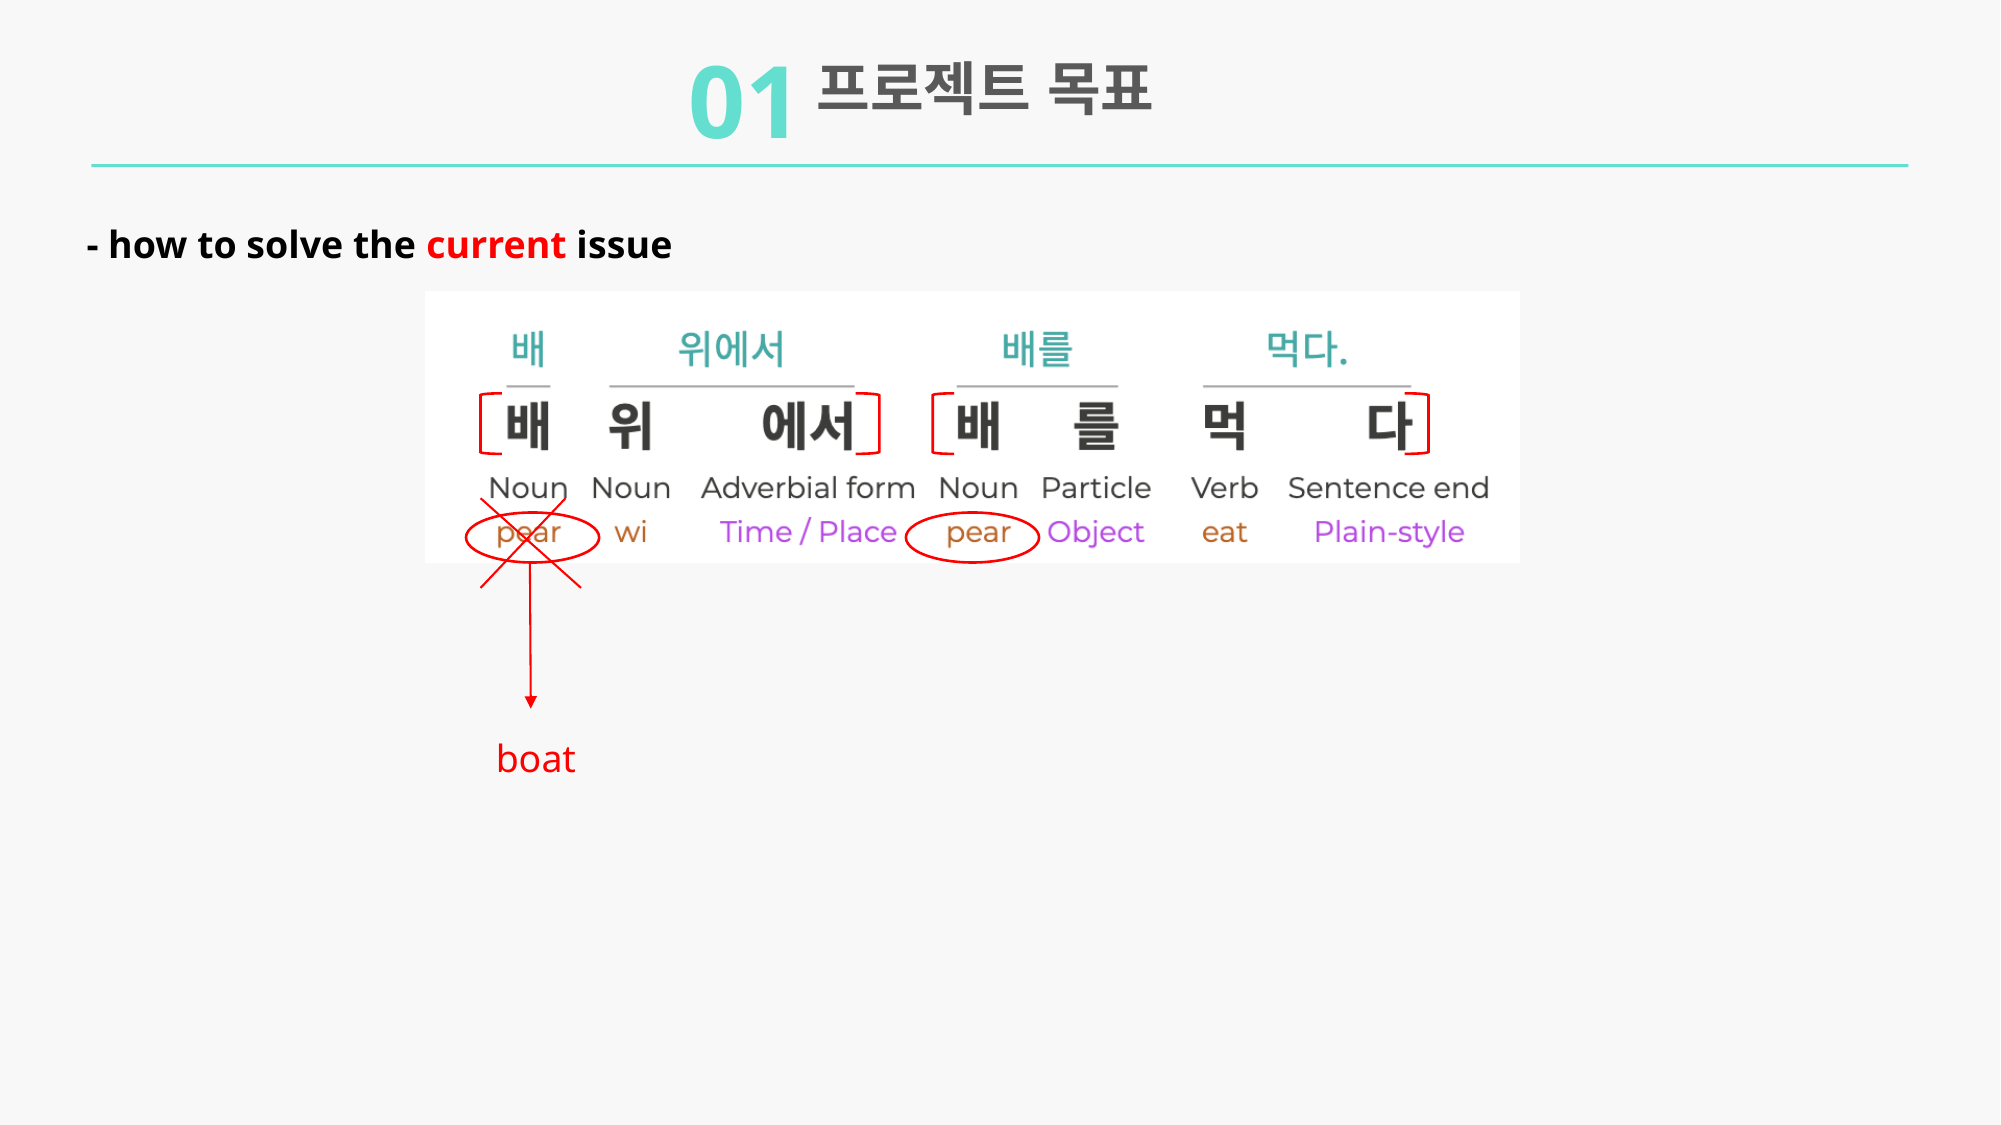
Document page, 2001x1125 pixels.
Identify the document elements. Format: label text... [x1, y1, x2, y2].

picture [425, 291, 1520, 563]
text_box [480, 498, 566, 588]
text_box boat [481, 727, 591, 787]
text_box [1327, 163, 1909, 168]
text_box - how to solve the current issue [71, 213, 688, 274]
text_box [673, 30, 1327, 168]
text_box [566, 498, 581, 588]
text_box [90, 163, 673, 168]
